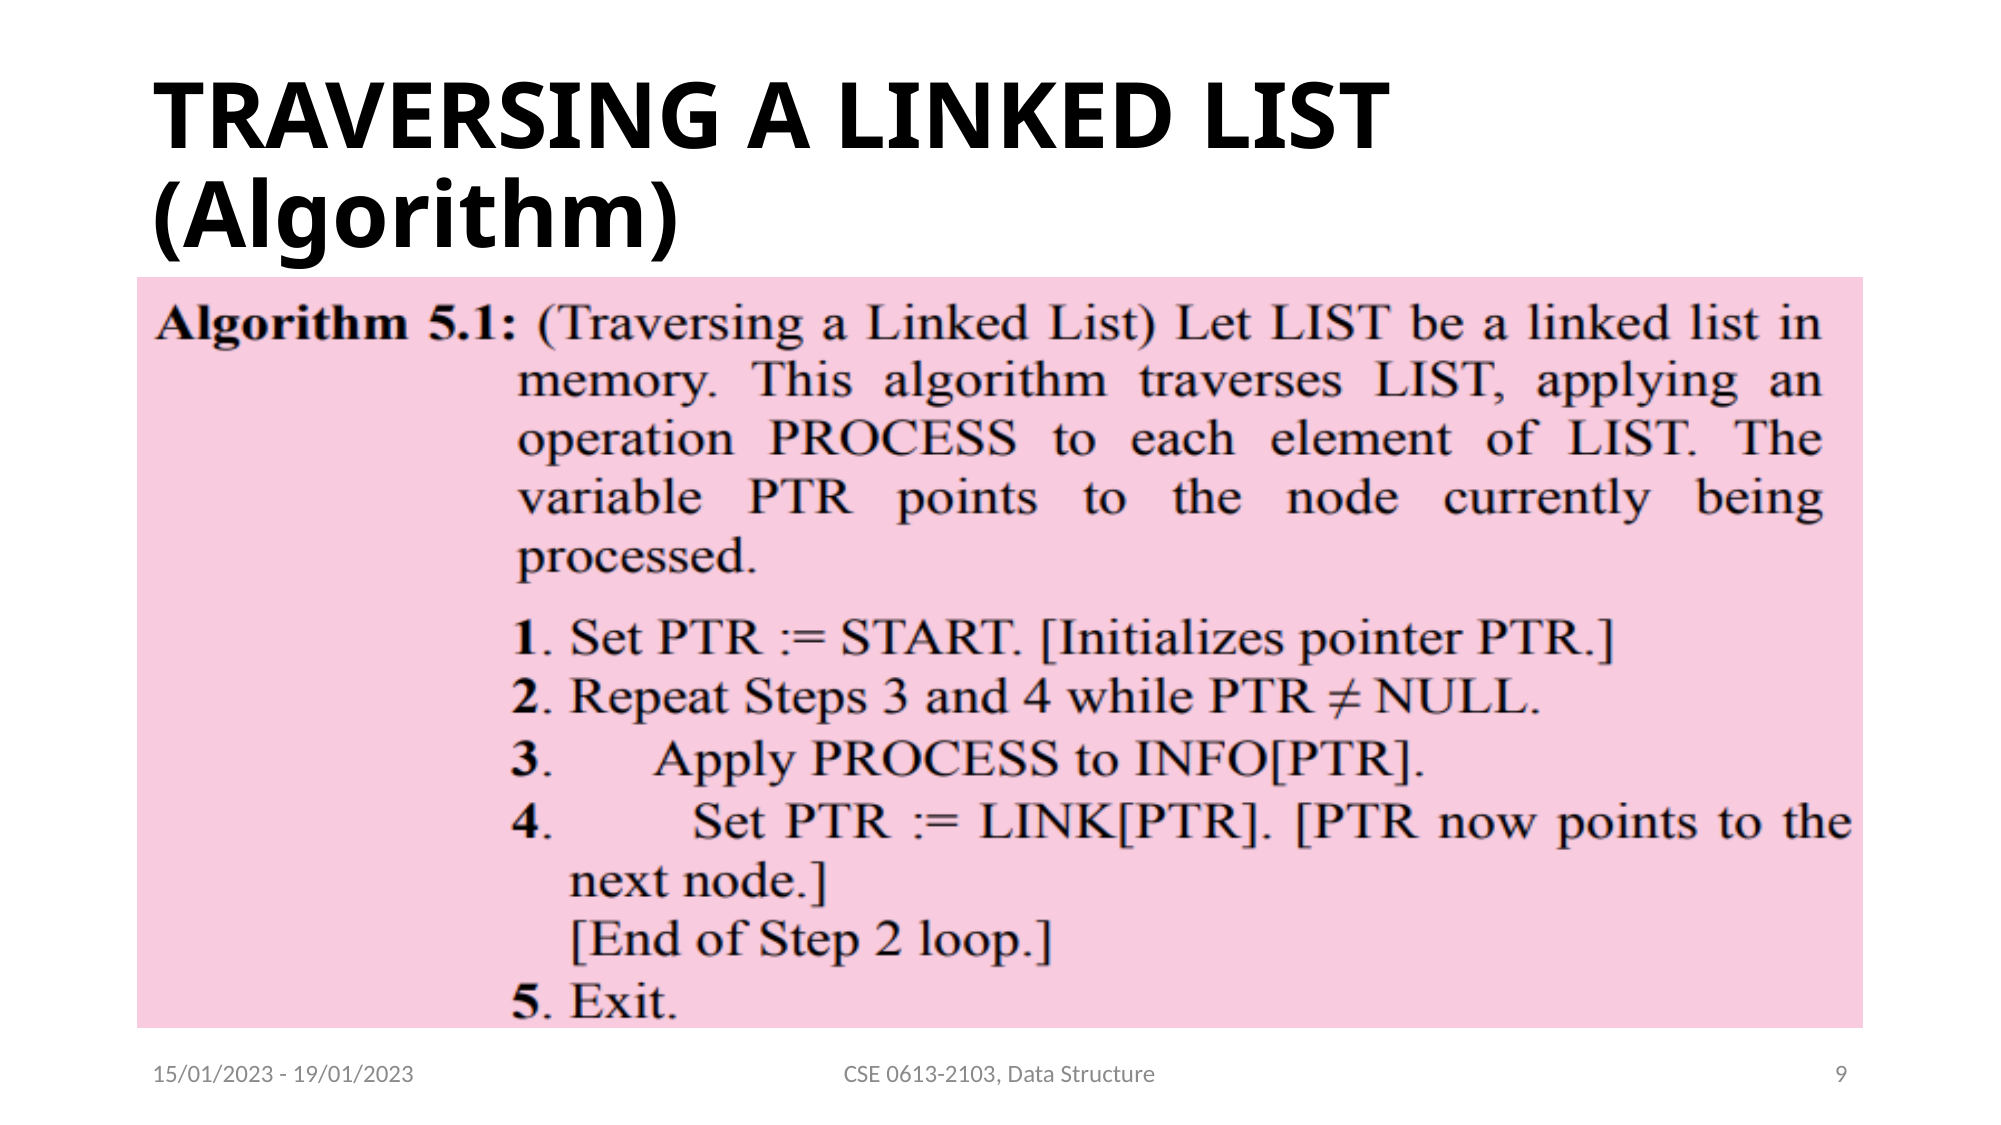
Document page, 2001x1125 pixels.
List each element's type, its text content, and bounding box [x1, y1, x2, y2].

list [137, 277, 1863, 1028]
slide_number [137, 1042, 588, 1103]
title TRAVERSING A LINKED LIST (Algorithm) [137, 59, 1863, 277]
slide_number 9 [1412, 1042, 1863, 1103]
footer CSE 0613-2103, Data Structure [662, 1042, 1338, 1103]
